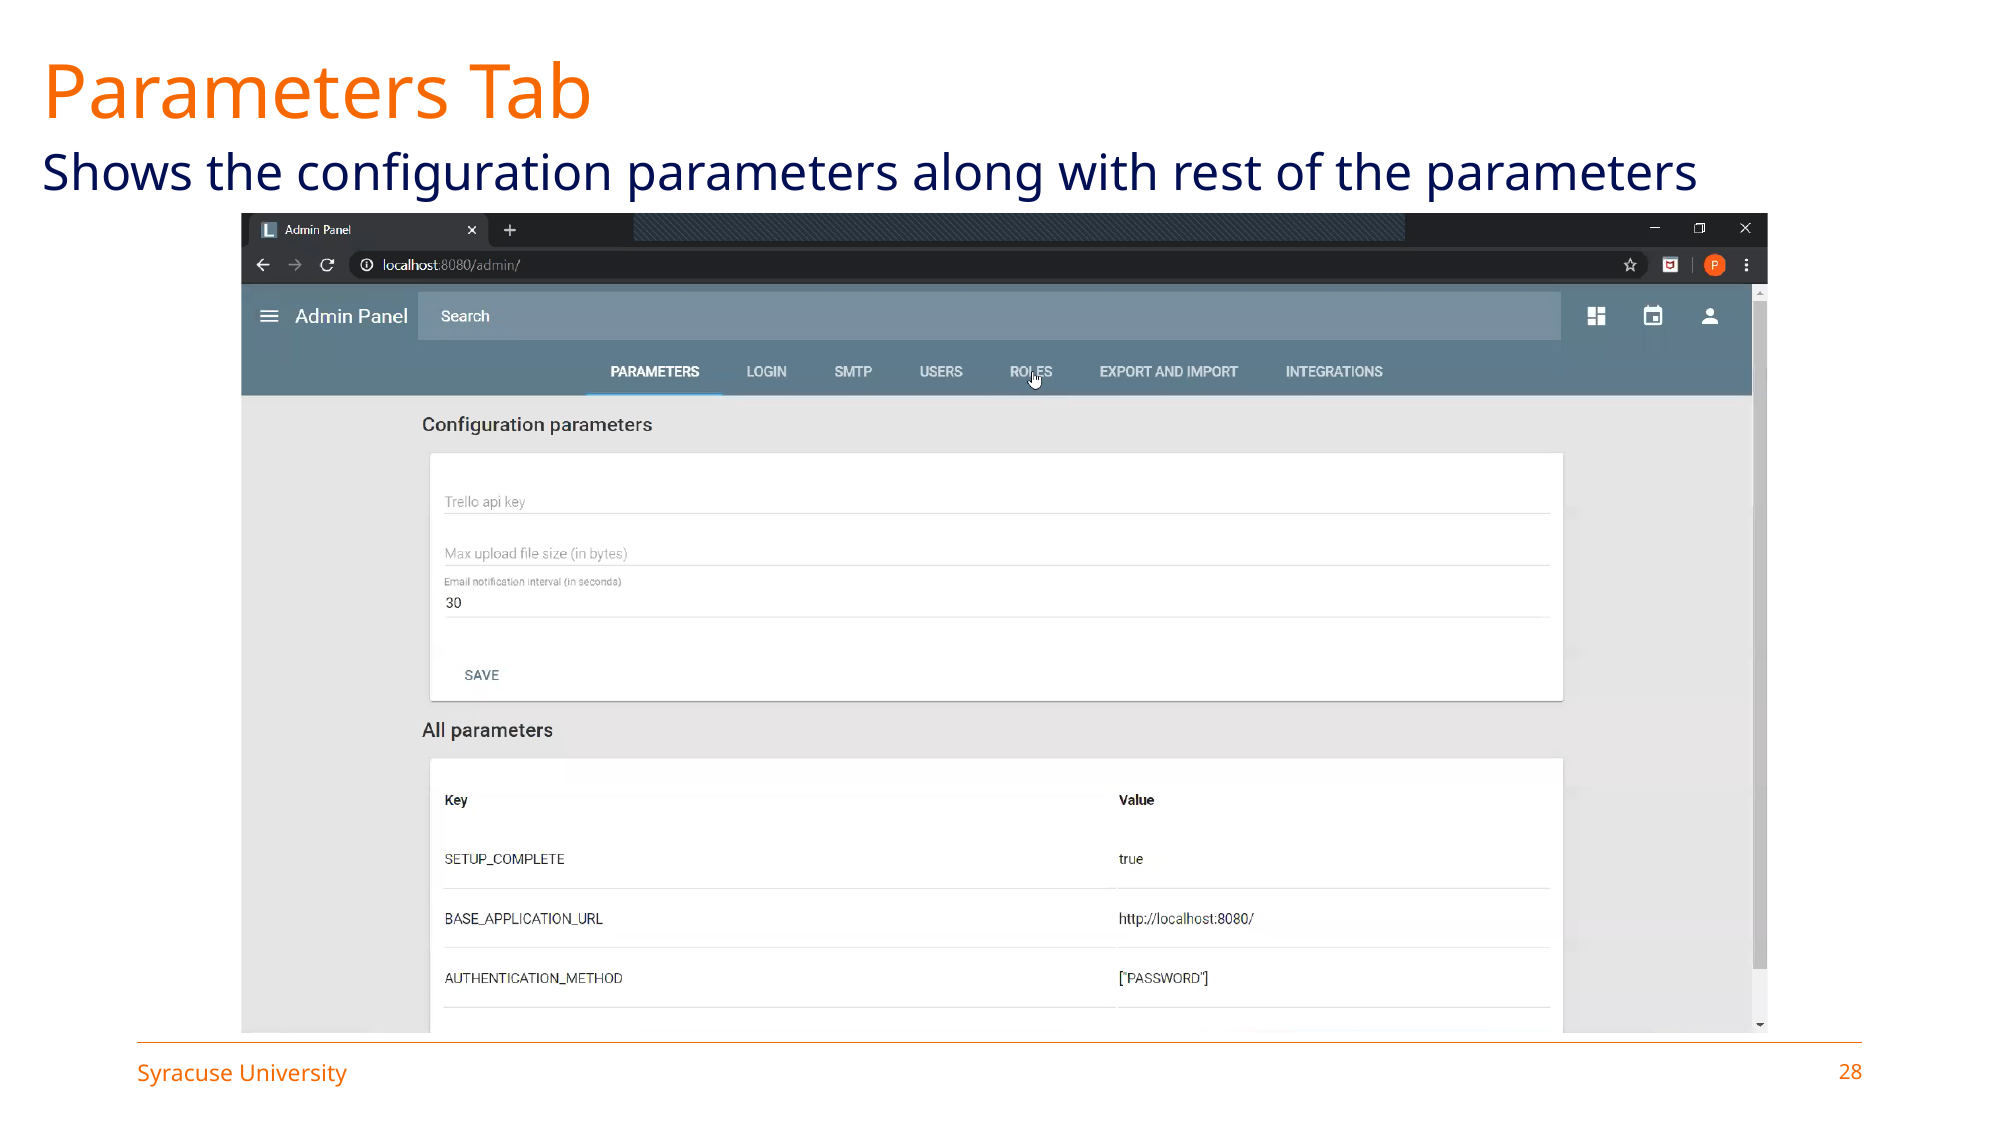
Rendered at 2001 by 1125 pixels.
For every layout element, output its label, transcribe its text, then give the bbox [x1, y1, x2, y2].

title Parameters Tab [42, 26, 1768, 140]
list Shows the configuration parameters along with rest of the parameters [42, 140, 1768, 854]
picture [241, 213, 1768, 1033]
